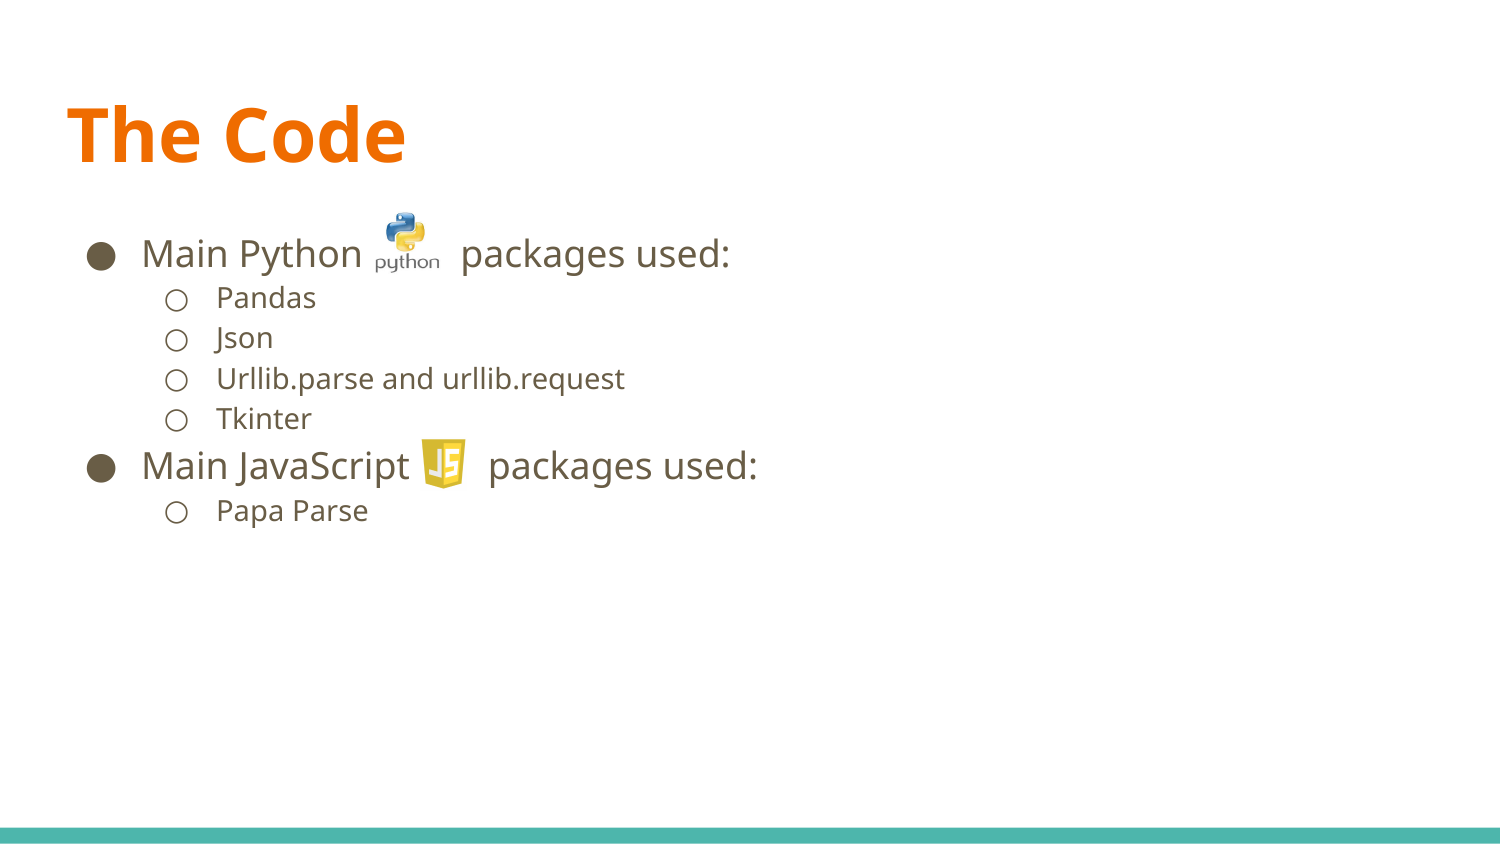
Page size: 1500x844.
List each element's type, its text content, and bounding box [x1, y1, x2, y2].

picture [420, 437, 467, 491]
picture [370, 207, 446, 277]
title The Code [51, 72, 1449, 189]
list Main Python packages used: Pandas Json Urllib.parse and urllib.request Tkinter Main JavaScript packages used: Papa Parse [51, 207, 1110, 750]
